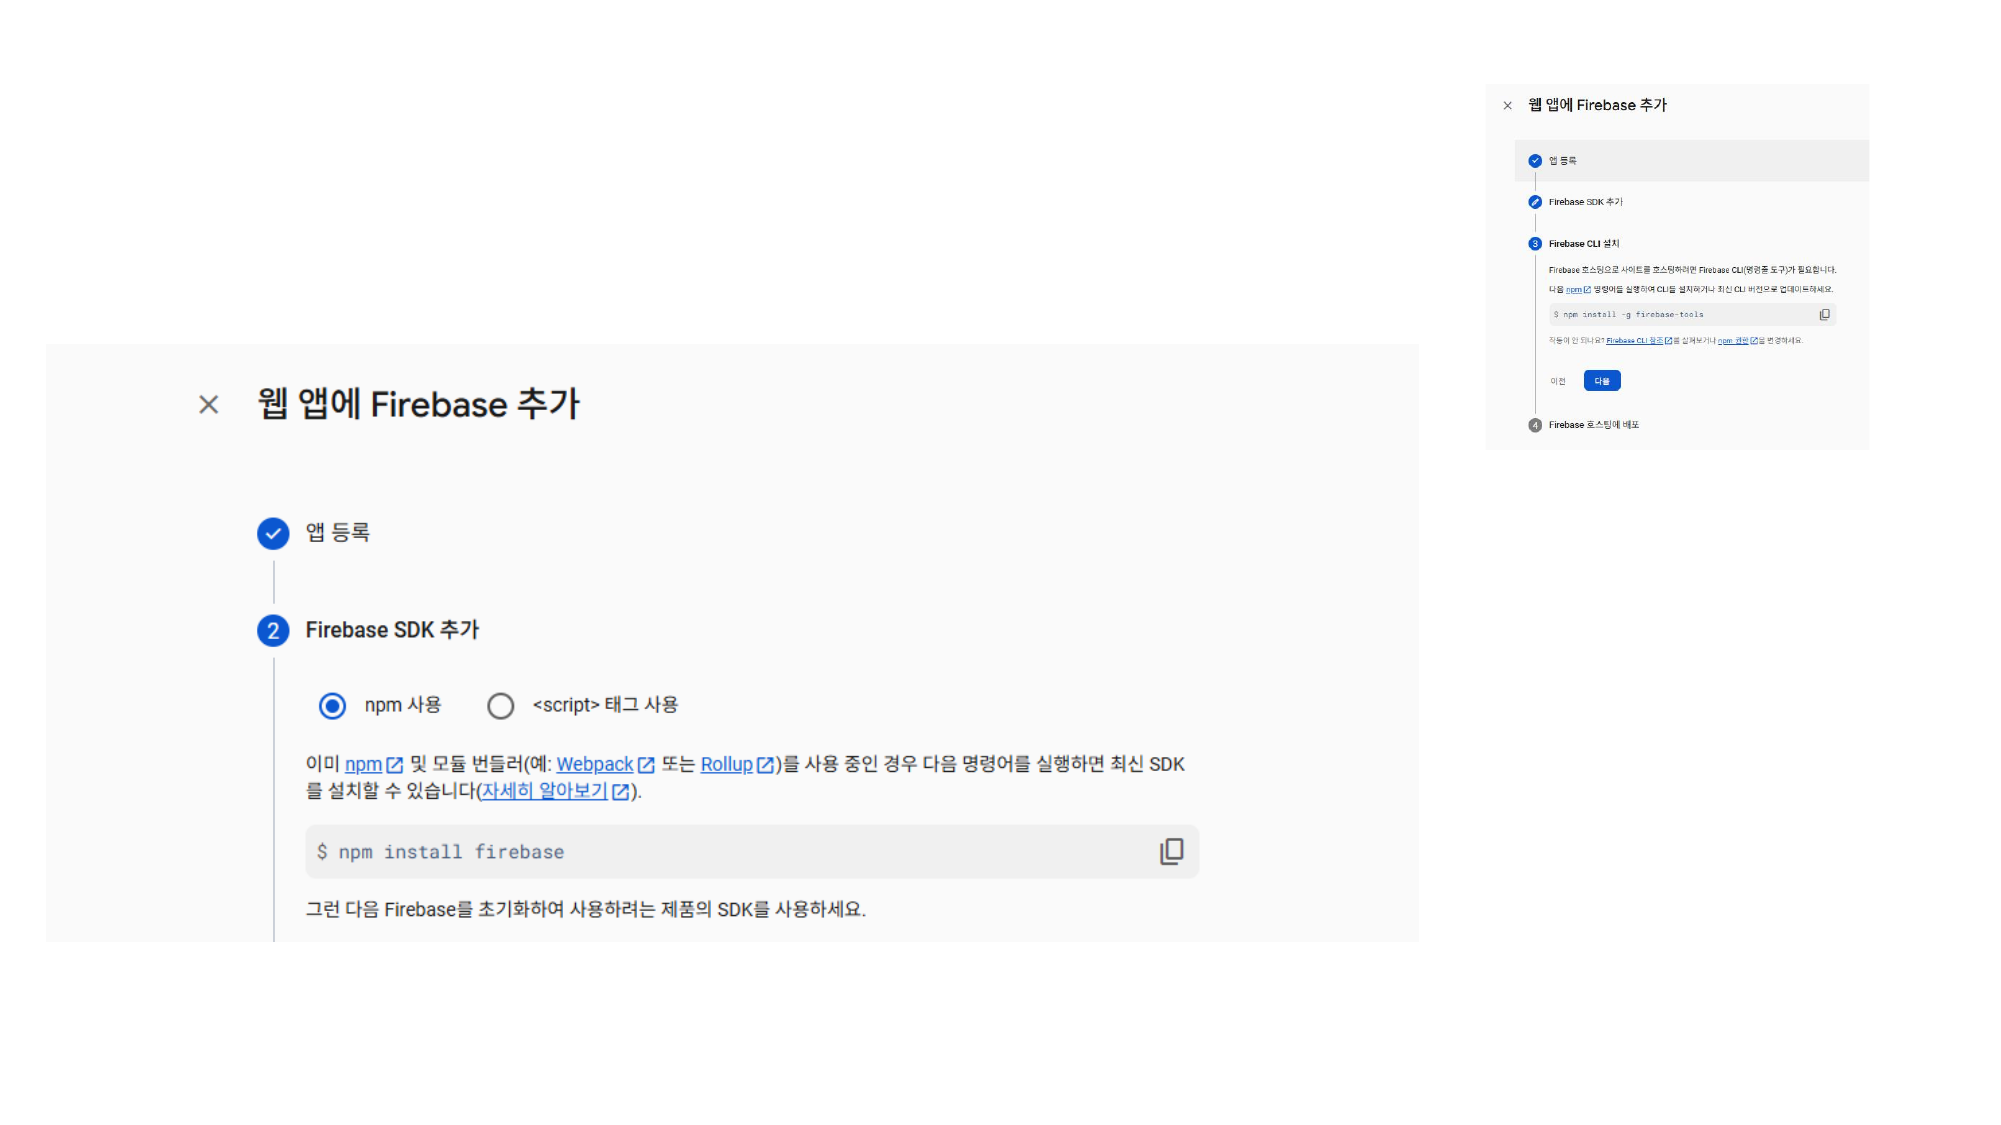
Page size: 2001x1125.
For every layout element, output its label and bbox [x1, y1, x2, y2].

text_box [1485, 84, 1870, 450]
picture [46, 344, 1419, 942]
